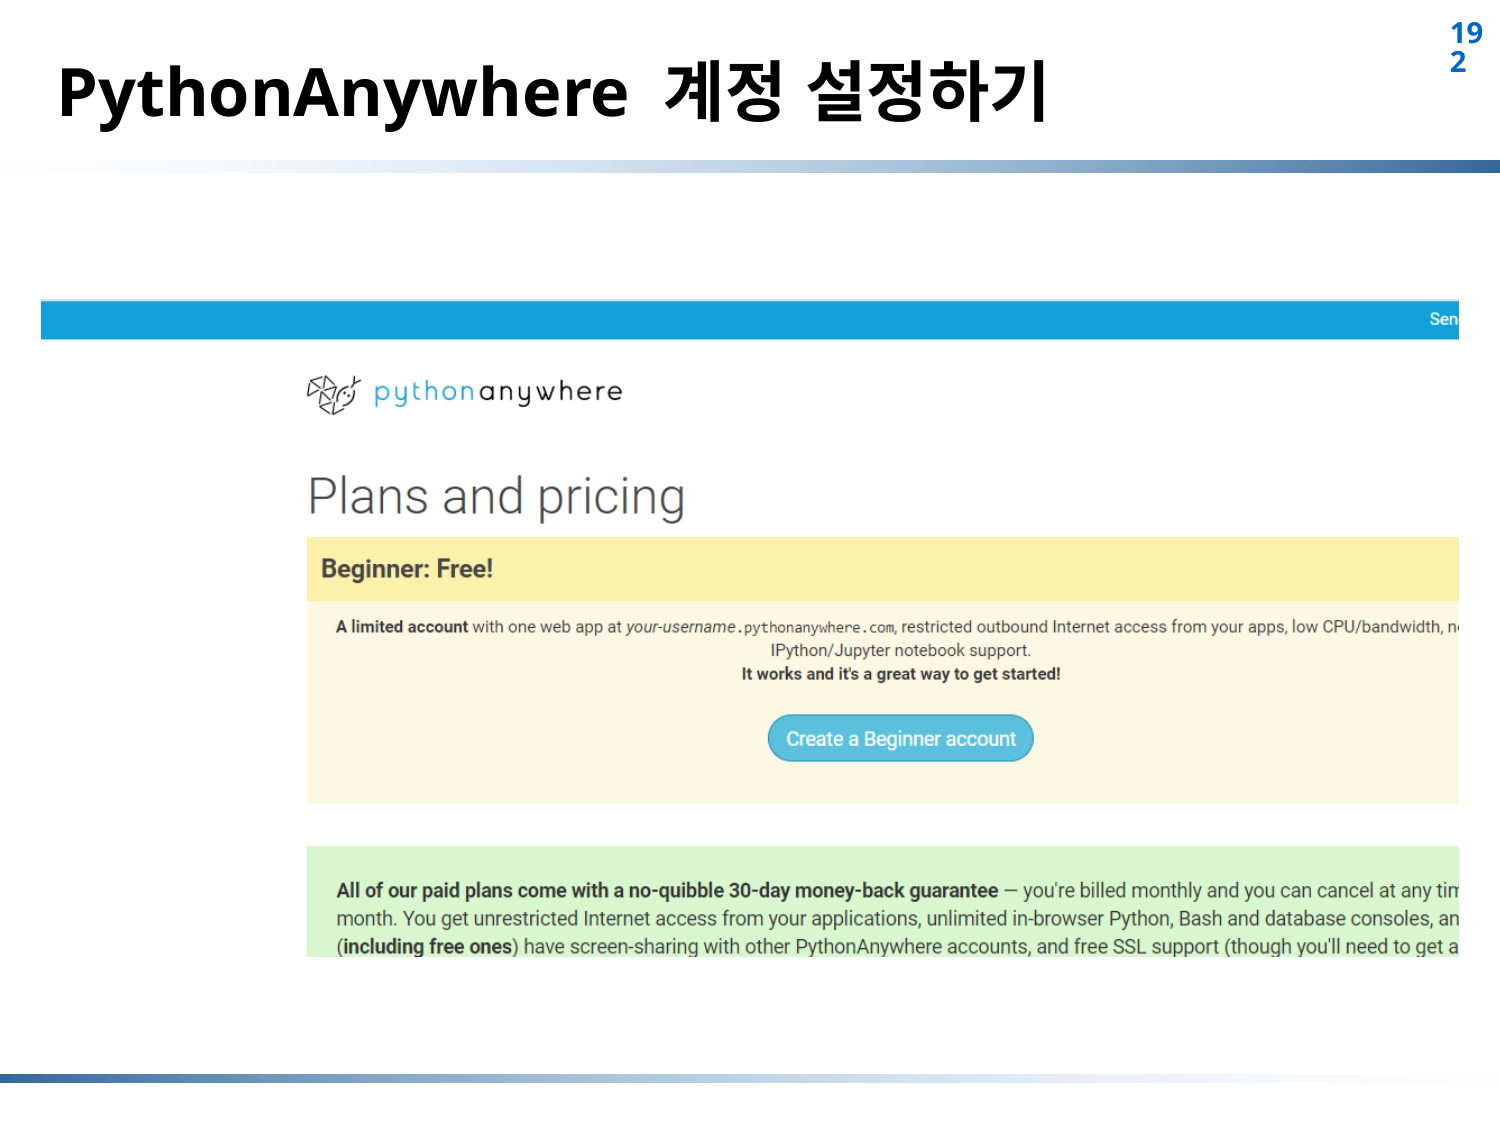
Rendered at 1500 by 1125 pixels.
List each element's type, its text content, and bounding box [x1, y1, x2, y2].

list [40, 297, 1460, 957]
title PythonAnywhere 계정 설정하기 [41, 19, 1424, 161]
